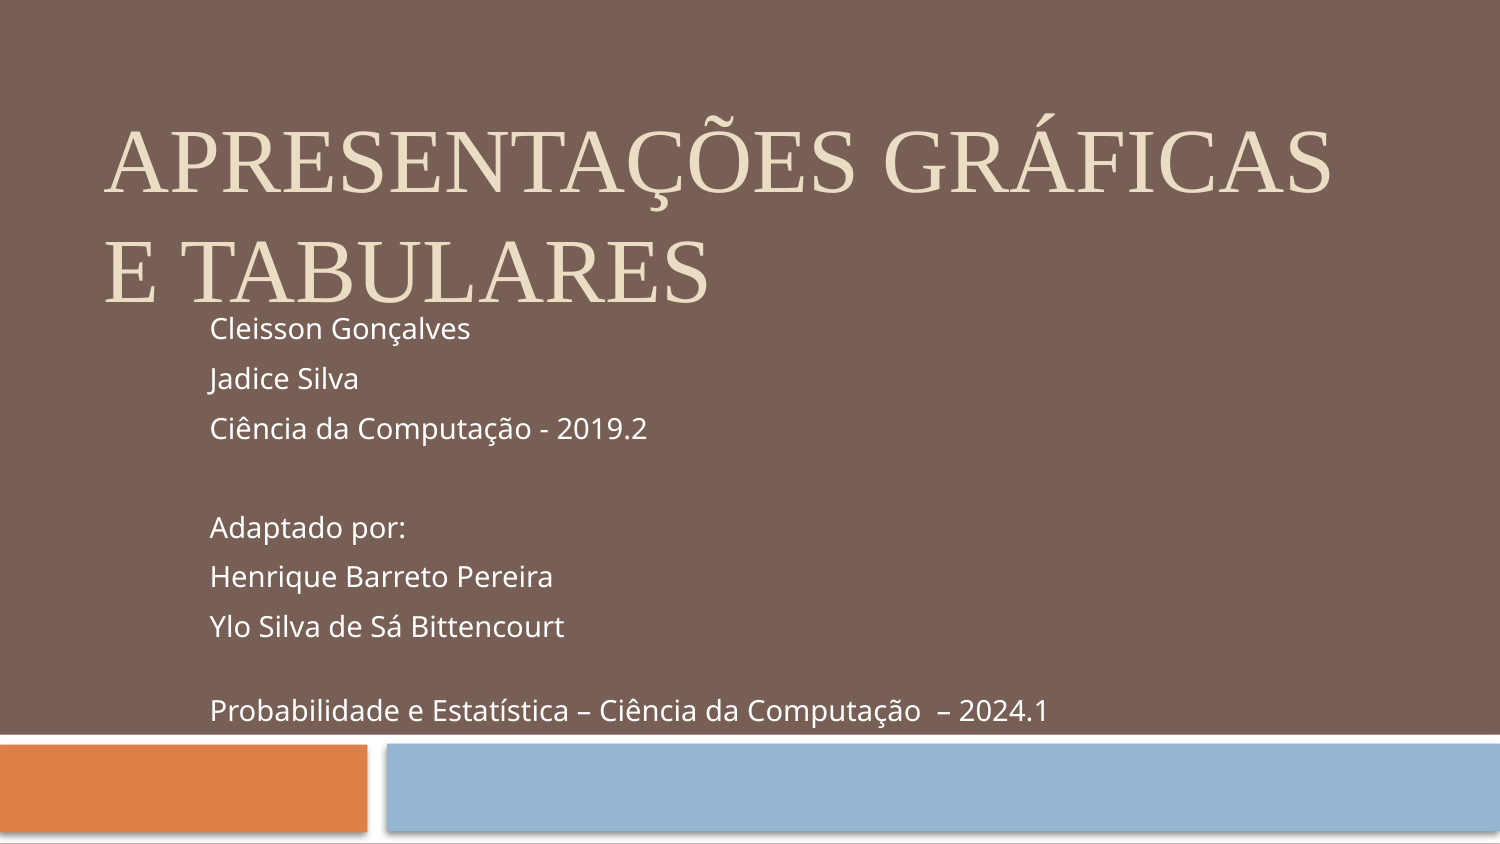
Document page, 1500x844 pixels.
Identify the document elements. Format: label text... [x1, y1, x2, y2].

title APRESENTAÇÕES GRÁFICAS E TABULARES [88, 147, 1364, 328]
subtitle Cleisson Gonçalves Jadice Silva Ciência da Computação - 2019.2 Adaptado por: Henrique Barreto Pereira Ylo Silva de Sá Bittencourt Probabilidade e Estatística – Ciência da Computação – 2024.1 [194, 411, 1245, 627]
